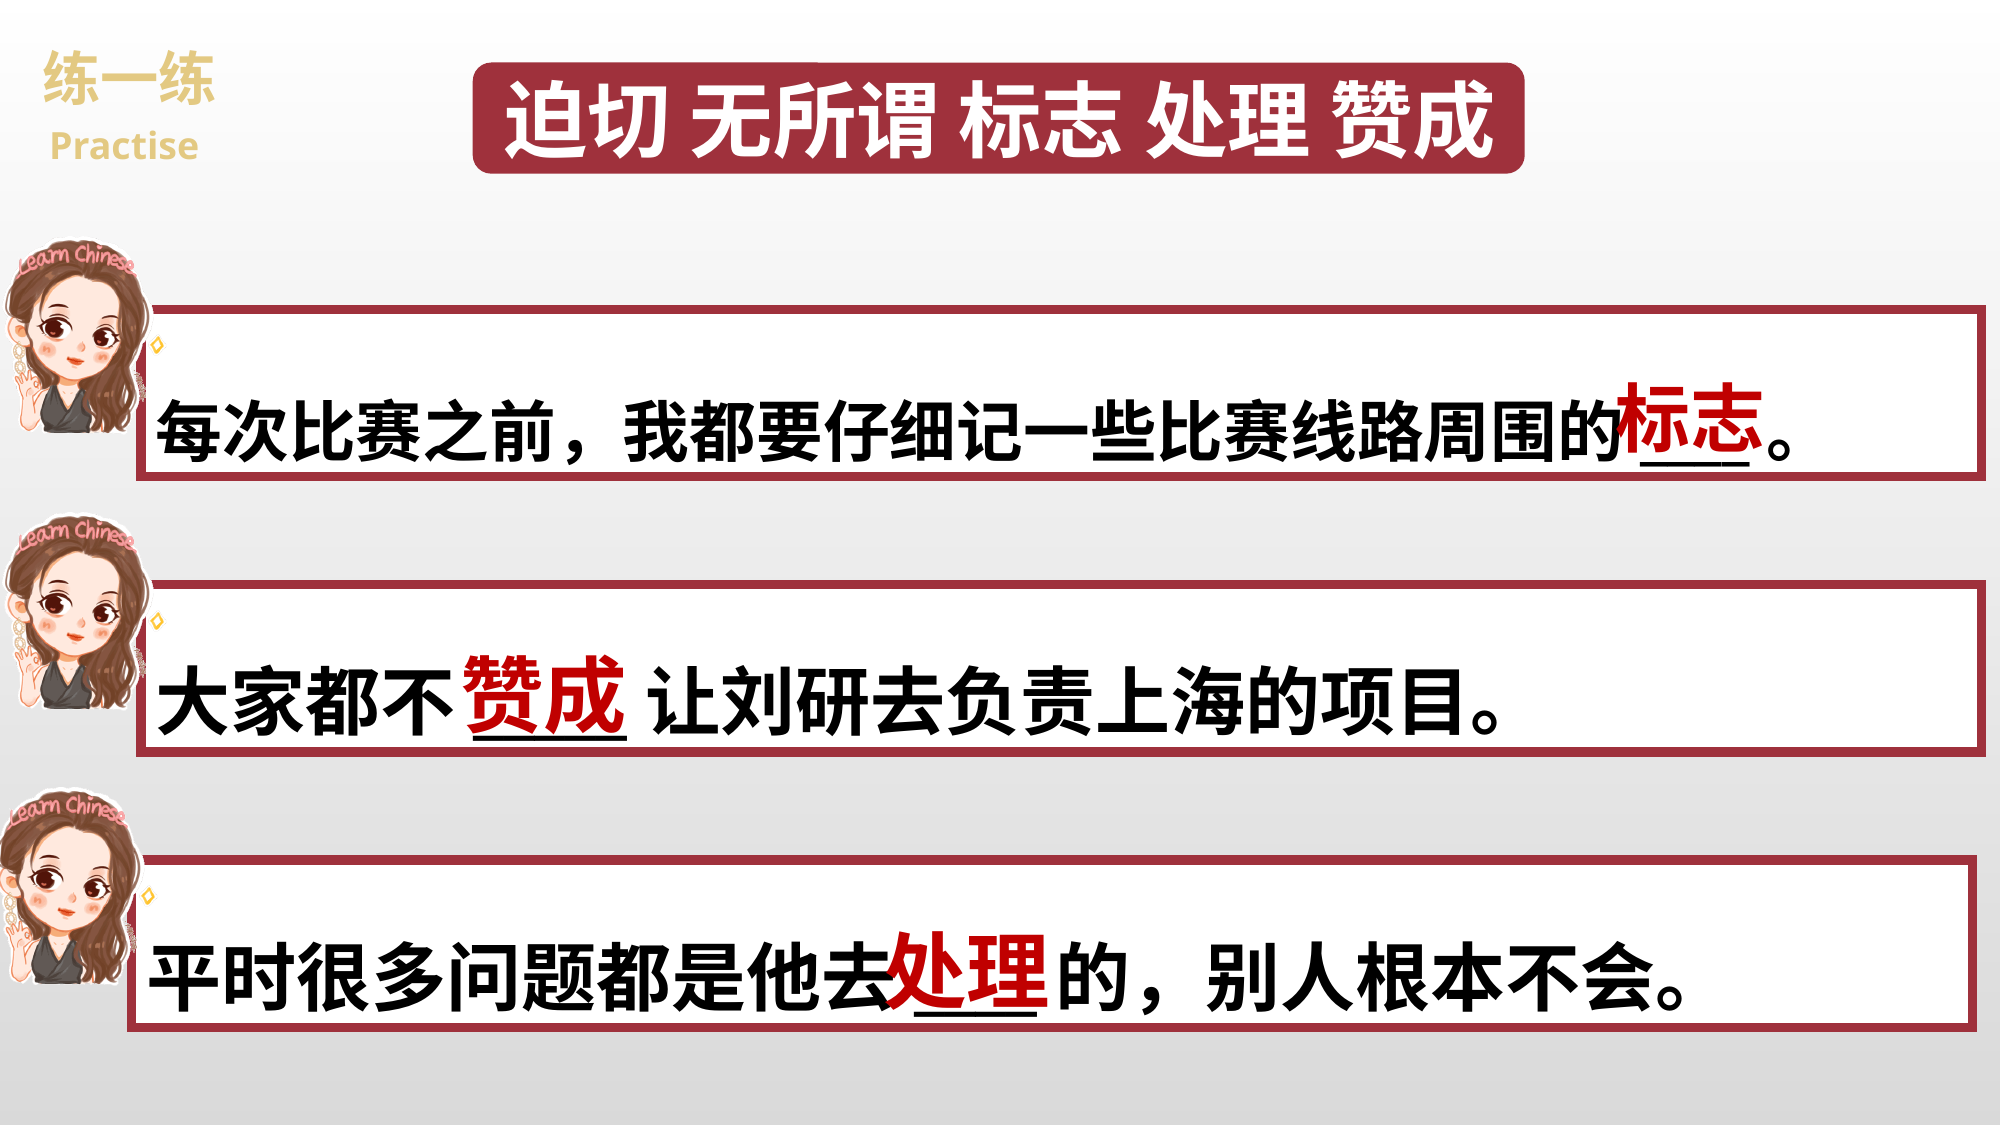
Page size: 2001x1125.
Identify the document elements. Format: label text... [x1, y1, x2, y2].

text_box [0, 485, 1982, 753]
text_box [472, 61, 1528, 178]
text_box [0, 760, 1973, 1028]
text_box Practise [34, 115, 215, 175]
text_box 练一练 [27, 35, 233, 120]
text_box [0, 209, 1982, 477]
